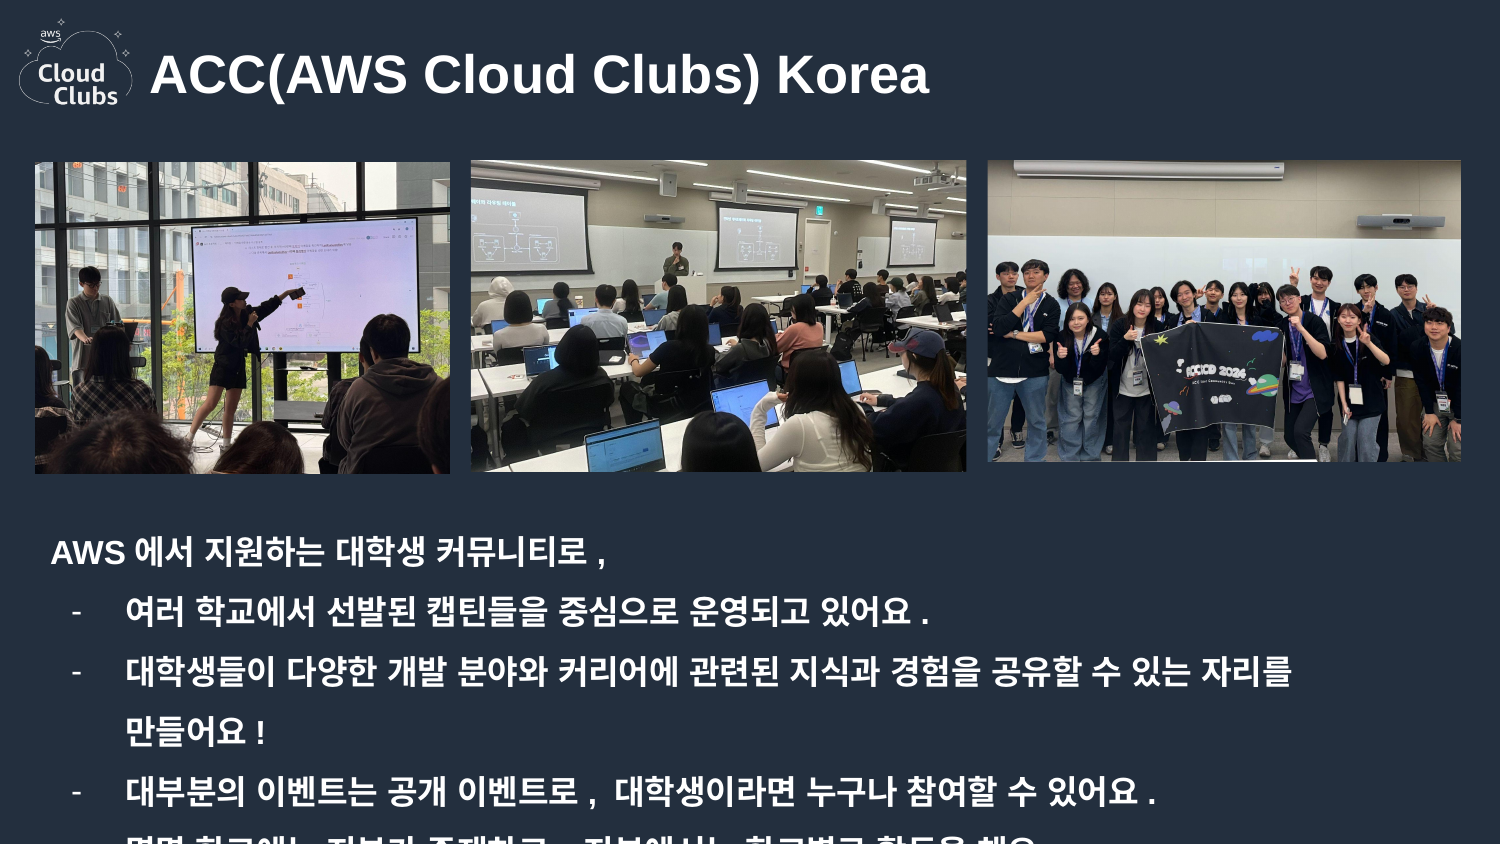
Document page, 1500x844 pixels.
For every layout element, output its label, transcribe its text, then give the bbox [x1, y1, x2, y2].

text_box ACC(AWS Cloud Clubs) Korea [152, 31, 1121, 136]
picture [34, 162, 450, 474]
picture [470, 160, 967, 472]
picture [987, 160, 1462, 472]
text_box AWS에서 지원하는 대학생 커뮤니티로, 여러 학교에서 선발된 캡틴들을 중심으로 운영되고 있어요. 대학생들이 다양한 개발 분야와 커리어에 관련된 지식과 경험을 공유할 수 있는 자리를 만들어요! 대부분의 이벤트는 공개 이벤트로, 대학생이라면 누구나 참여할 수 있어요. 몇몇 학교에는 지부가 존재하고, 지부에서는 학교별로 활동을 해요. [35, 496, 1438, 844]
picture [3, 0, 148, 141]
